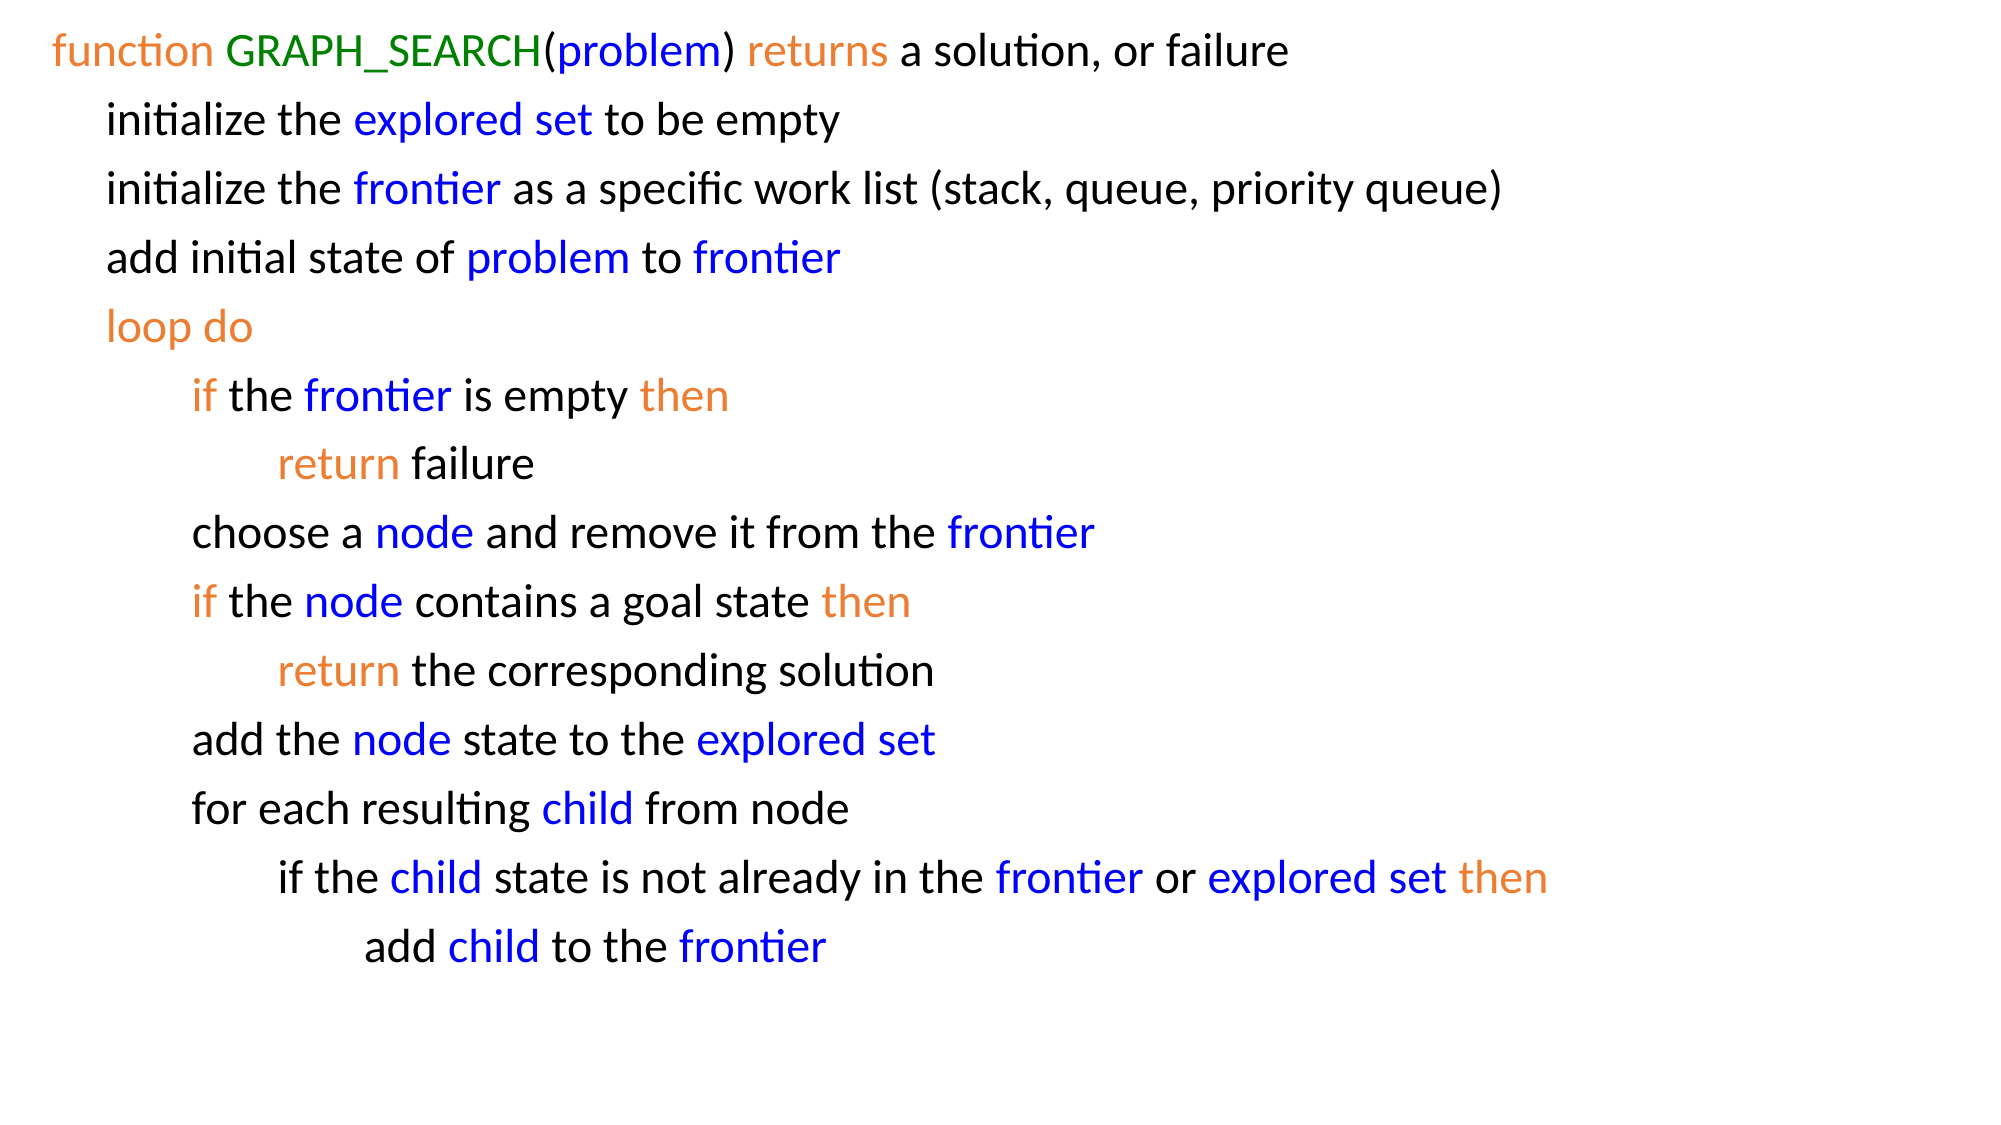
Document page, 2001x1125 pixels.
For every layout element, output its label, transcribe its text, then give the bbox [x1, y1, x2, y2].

text_box function GRAPH_SEARCH(problem) returns a solution, or failure initialize the explored set to be empty initialize the frontier as a specific work list (stack, queue, priority queue) add initial state of problem to frontier loop do if the frontier is empty then return failure choose a node and remove it from the frontier if the node contains a goal state then return the corresponding solution add the node state to the explored set for each resulting child from node if the child state is not already in the frontier or explored set then add child to the frontier [37, 0, 1900, 980]
